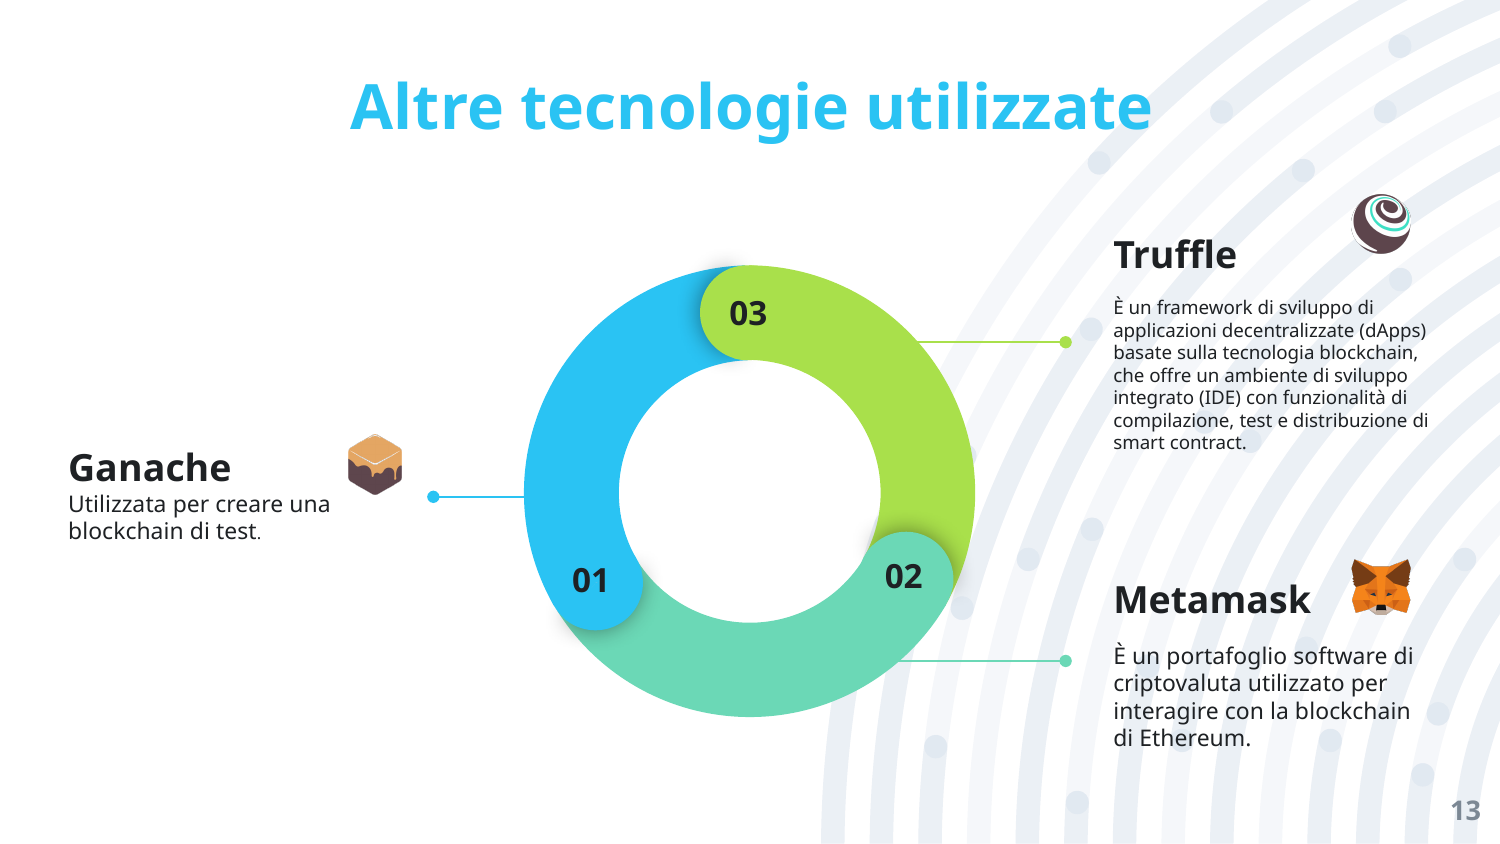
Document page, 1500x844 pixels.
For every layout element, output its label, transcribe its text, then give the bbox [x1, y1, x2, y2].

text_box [1067, 236, 1448, 449]
picture [347, 434, 403, 495]
title Altre tecnologie utilizzate [143, 78, 1363, 144]
picture [1350, 194, 1412, 255]
slide_number 13 [1391, 779, 1482, 844]
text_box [436, 181, 1063, 805]
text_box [52, 388, 431, 601]
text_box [1067, 557, 1448, 770]
picture [1344, 551, 1419, 626]
